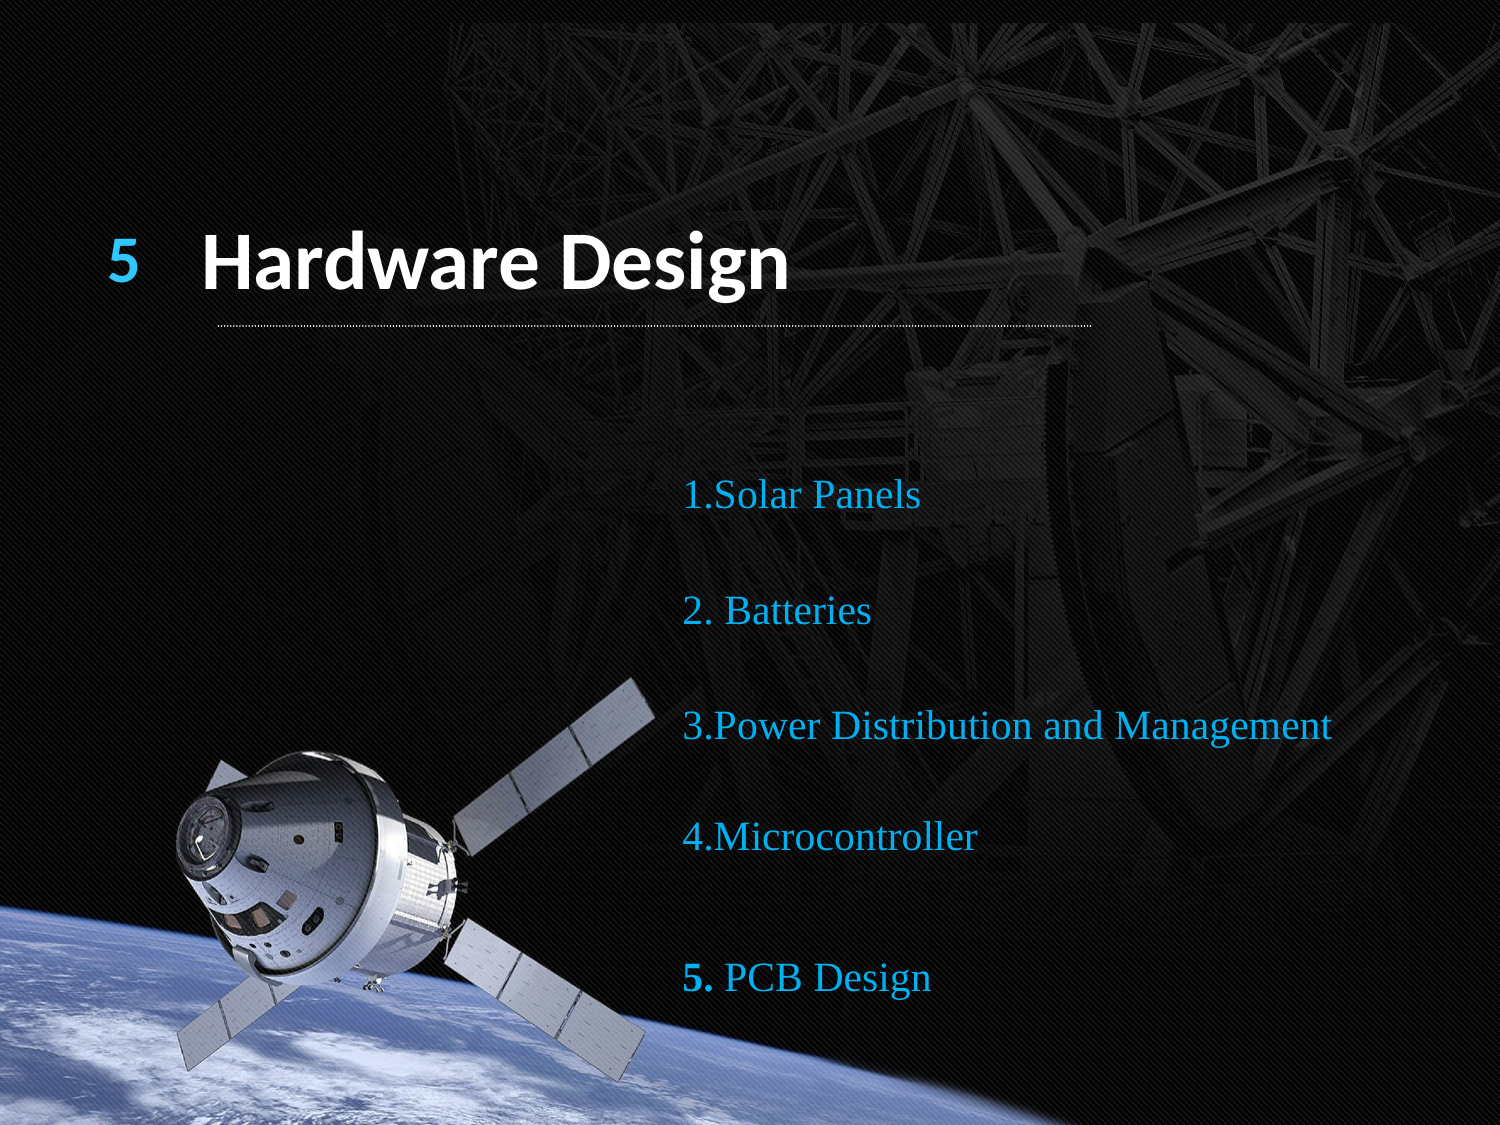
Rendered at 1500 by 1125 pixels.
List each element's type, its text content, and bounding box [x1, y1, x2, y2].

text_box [89, 197, 810, 315]
picture [0, 0, 1500, 1125]
text_box 1.Solar Panels 2. Batteries 3.Power Distribution and Management 4.Microcontroller 5. PCB Design [667, 456, 1447, 1007]
